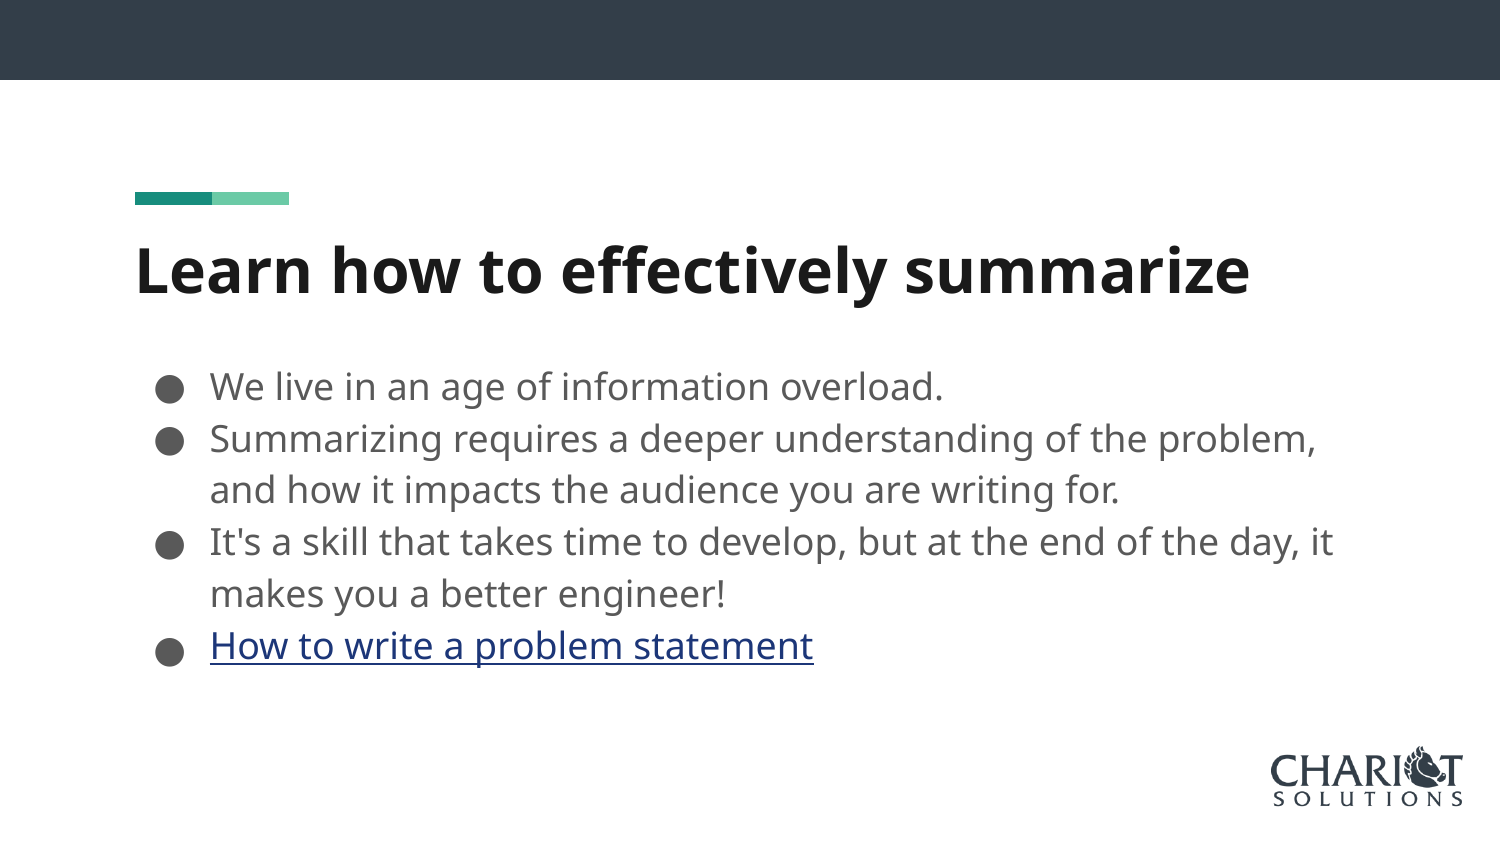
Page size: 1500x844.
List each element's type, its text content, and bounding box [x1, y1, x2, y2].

list We live in an age of information overload. Summarizing requires a deeper understanding of the problem, and how it impacts the audience you are writing for. It's a skill that takes time to develop, but at the end of the day, it makes you a better engineer! How to write a problem statement [119, 341, 1381, 712]
picture [1271, 745, 1463, 807]
title Learn how to effectively summarize [119, 216, 1381, 305]
